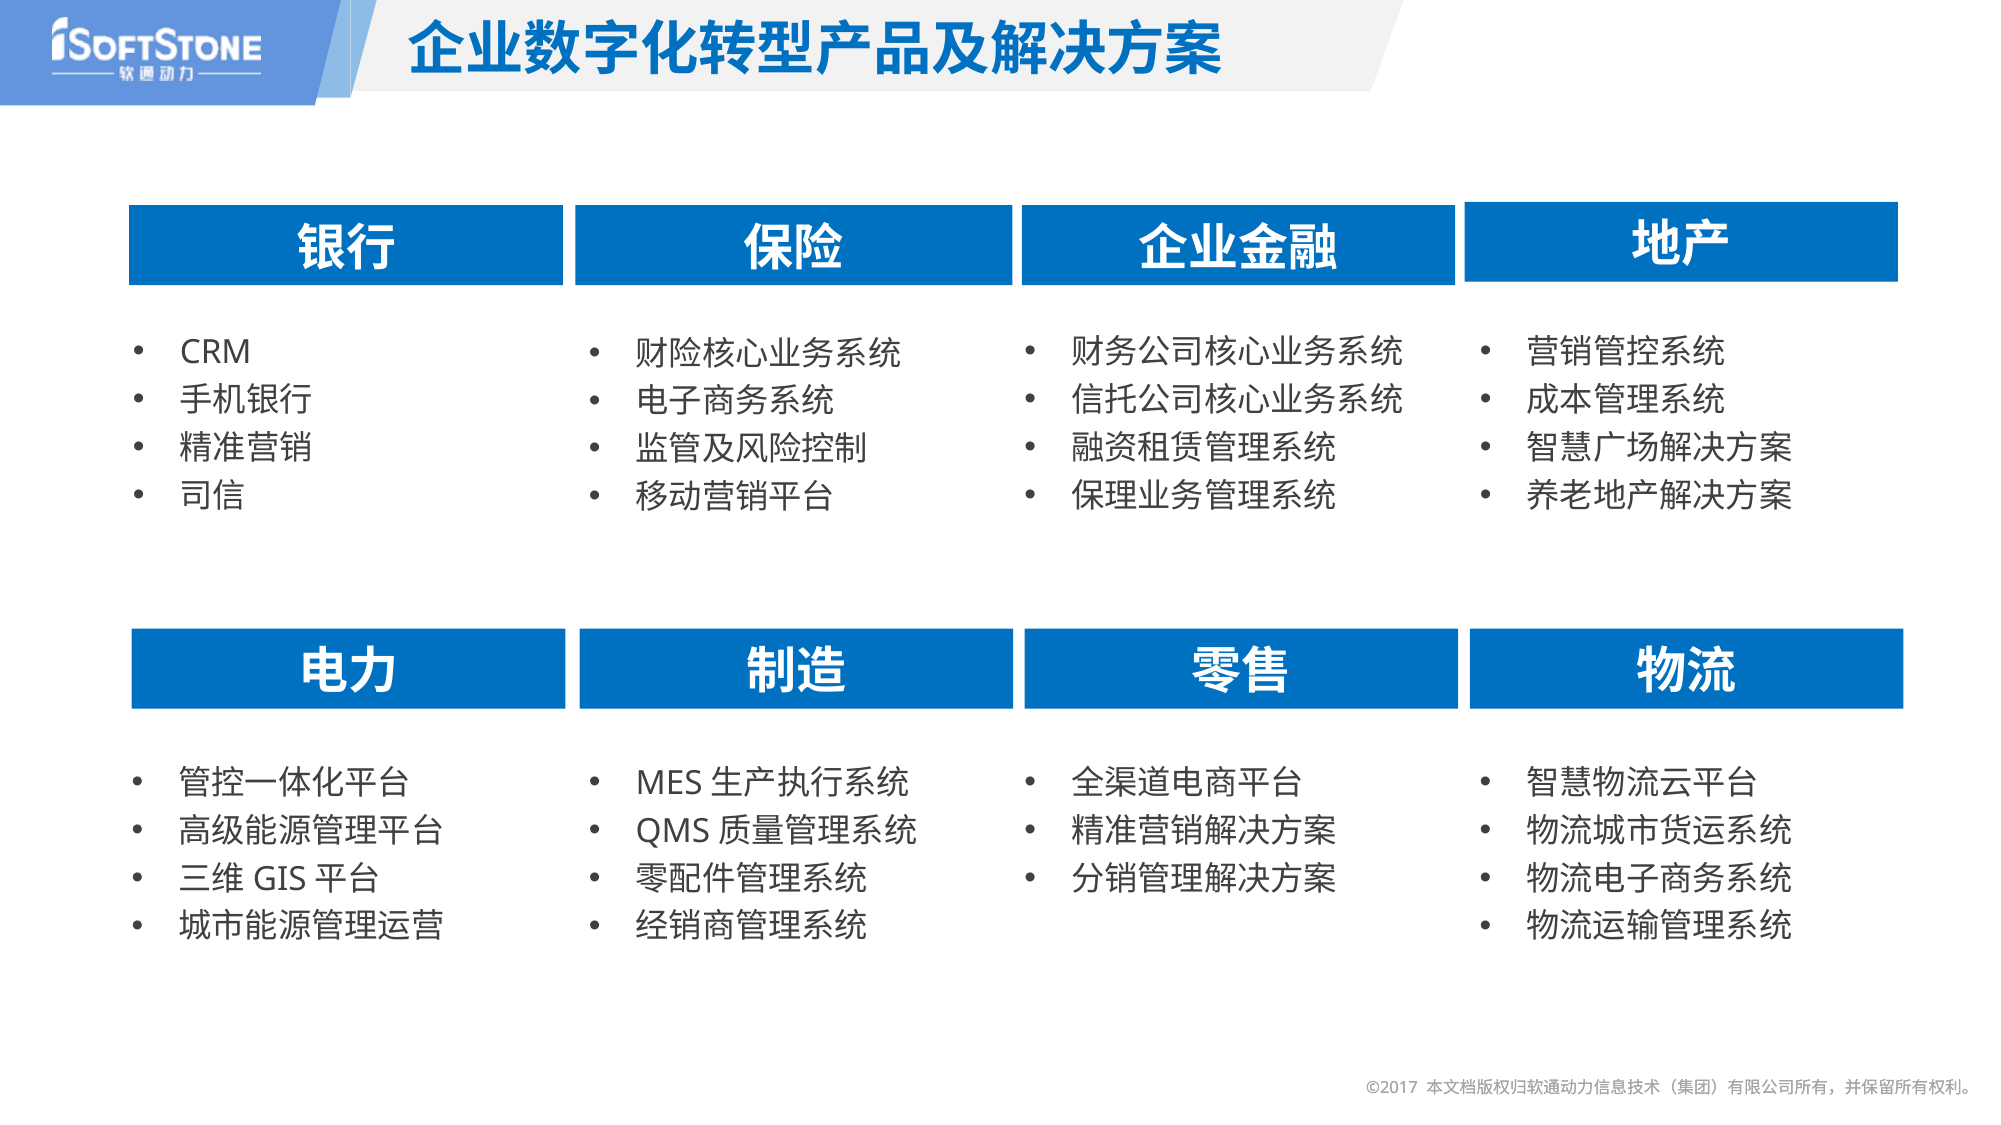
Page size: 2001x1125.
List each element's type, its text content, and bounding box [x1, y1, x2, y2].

text_box 银行 [129, 205, 563, 286]
picture [52, 17, 261, 81]
text_box 物流 [1469, 628, 1904, 709]
text_box 智慧物流云平台 物流城市货运系统 物流电子商务系统 物流运输管理系统 [1472, 745, 1913, 953]
text_box 企业金融 [1021, 205, 1456, 286]
text_box 制造 [579, 628, 1014, 709]
text_box CRM 手机银行 精准营销 司信 [125, 314, 566, 522]
text_box 地产 [1464, 201, 1898, 282]
text_box 财险核心业务系统 电子商务系统 监管及风险控制 移动营销平台 [581, 316, 1022, 523]
text_box 营销管控系统 成本管理系统 智慧广场解决方案 养老地产解决方案 [1472, 314, 1913, 522]
text_box 零售 [1024, 628, 1459, 709]
text_box 财务公司核心业务系统 信托公司核心业务系统 融资租赁管理系统 保理业务管理系统 [1016, 314, 1458, 522]
text_box 企业数字化转型产品及解决方案 [399, 11, 1433, 90]
text_box 保险 [575, 205, 1013, 286]
text_box 管控一体化平台 高级能源管理平台 三维GIS平台 城市能源管理运营 [124, 745, 565, 953]
text_box 全渠道电商平台 精准营销解决方案 分销管理解决方案 [1016, 745, 1458, 905]
text_box MES生产执行系统 QMS质量管理系统 零配件管理系统 经销商管理系统 [581, 745, 1022, 953]
text_box 电力 [131, 628, 566, 709]
